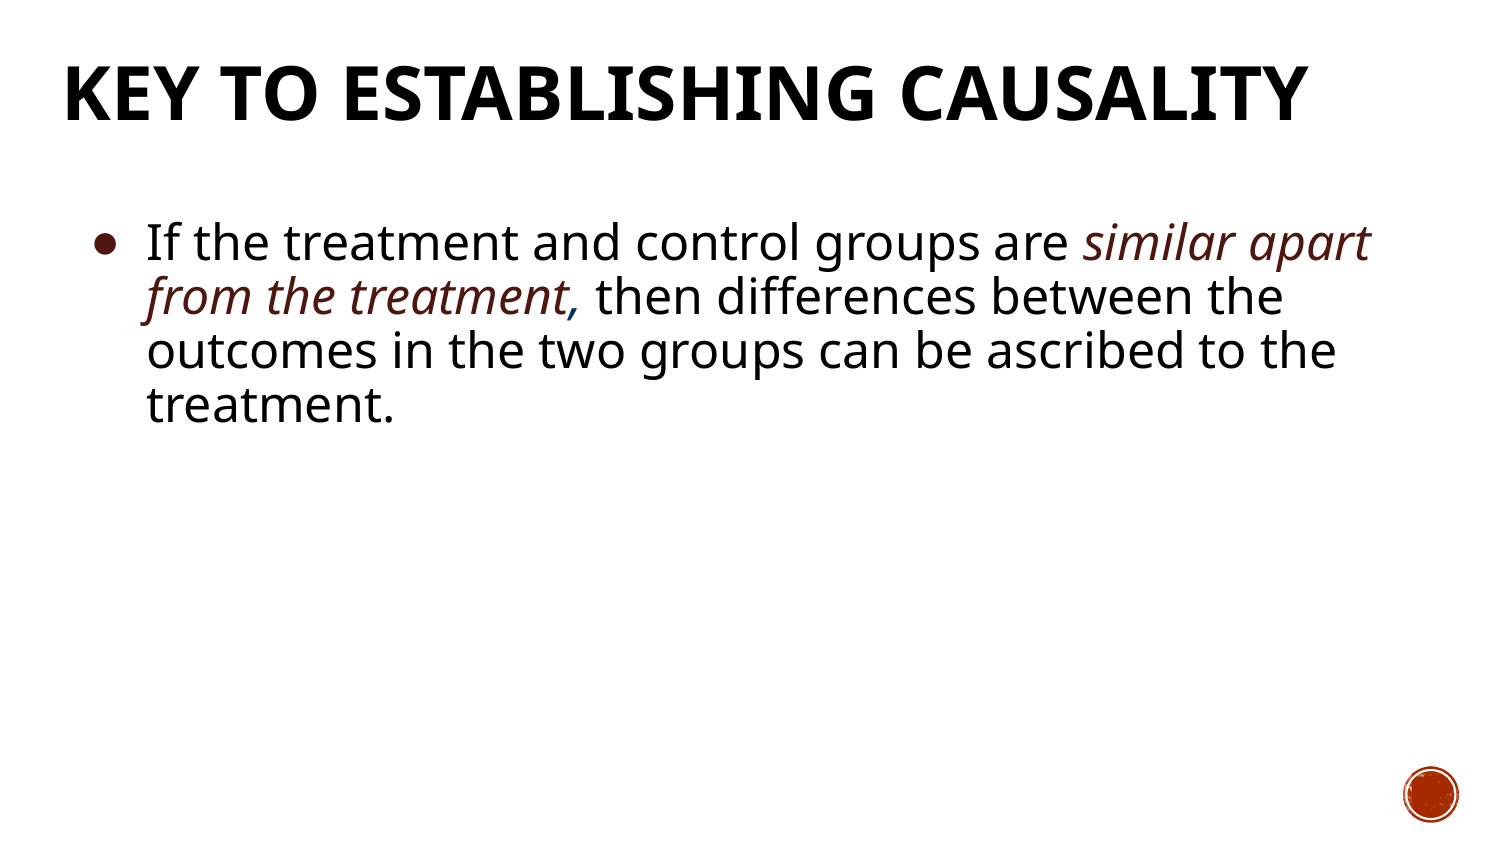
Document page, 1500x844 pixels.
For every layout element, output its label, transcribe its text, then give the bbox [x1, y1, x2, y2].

list If the treatment and control groups are similar apart from the treatment, then differences between the outcomes in the two groups can be ascribed to the treatment. [75, 202, 1425, 449]
title Key to establishing causality [46, 41, 1467, 152]
